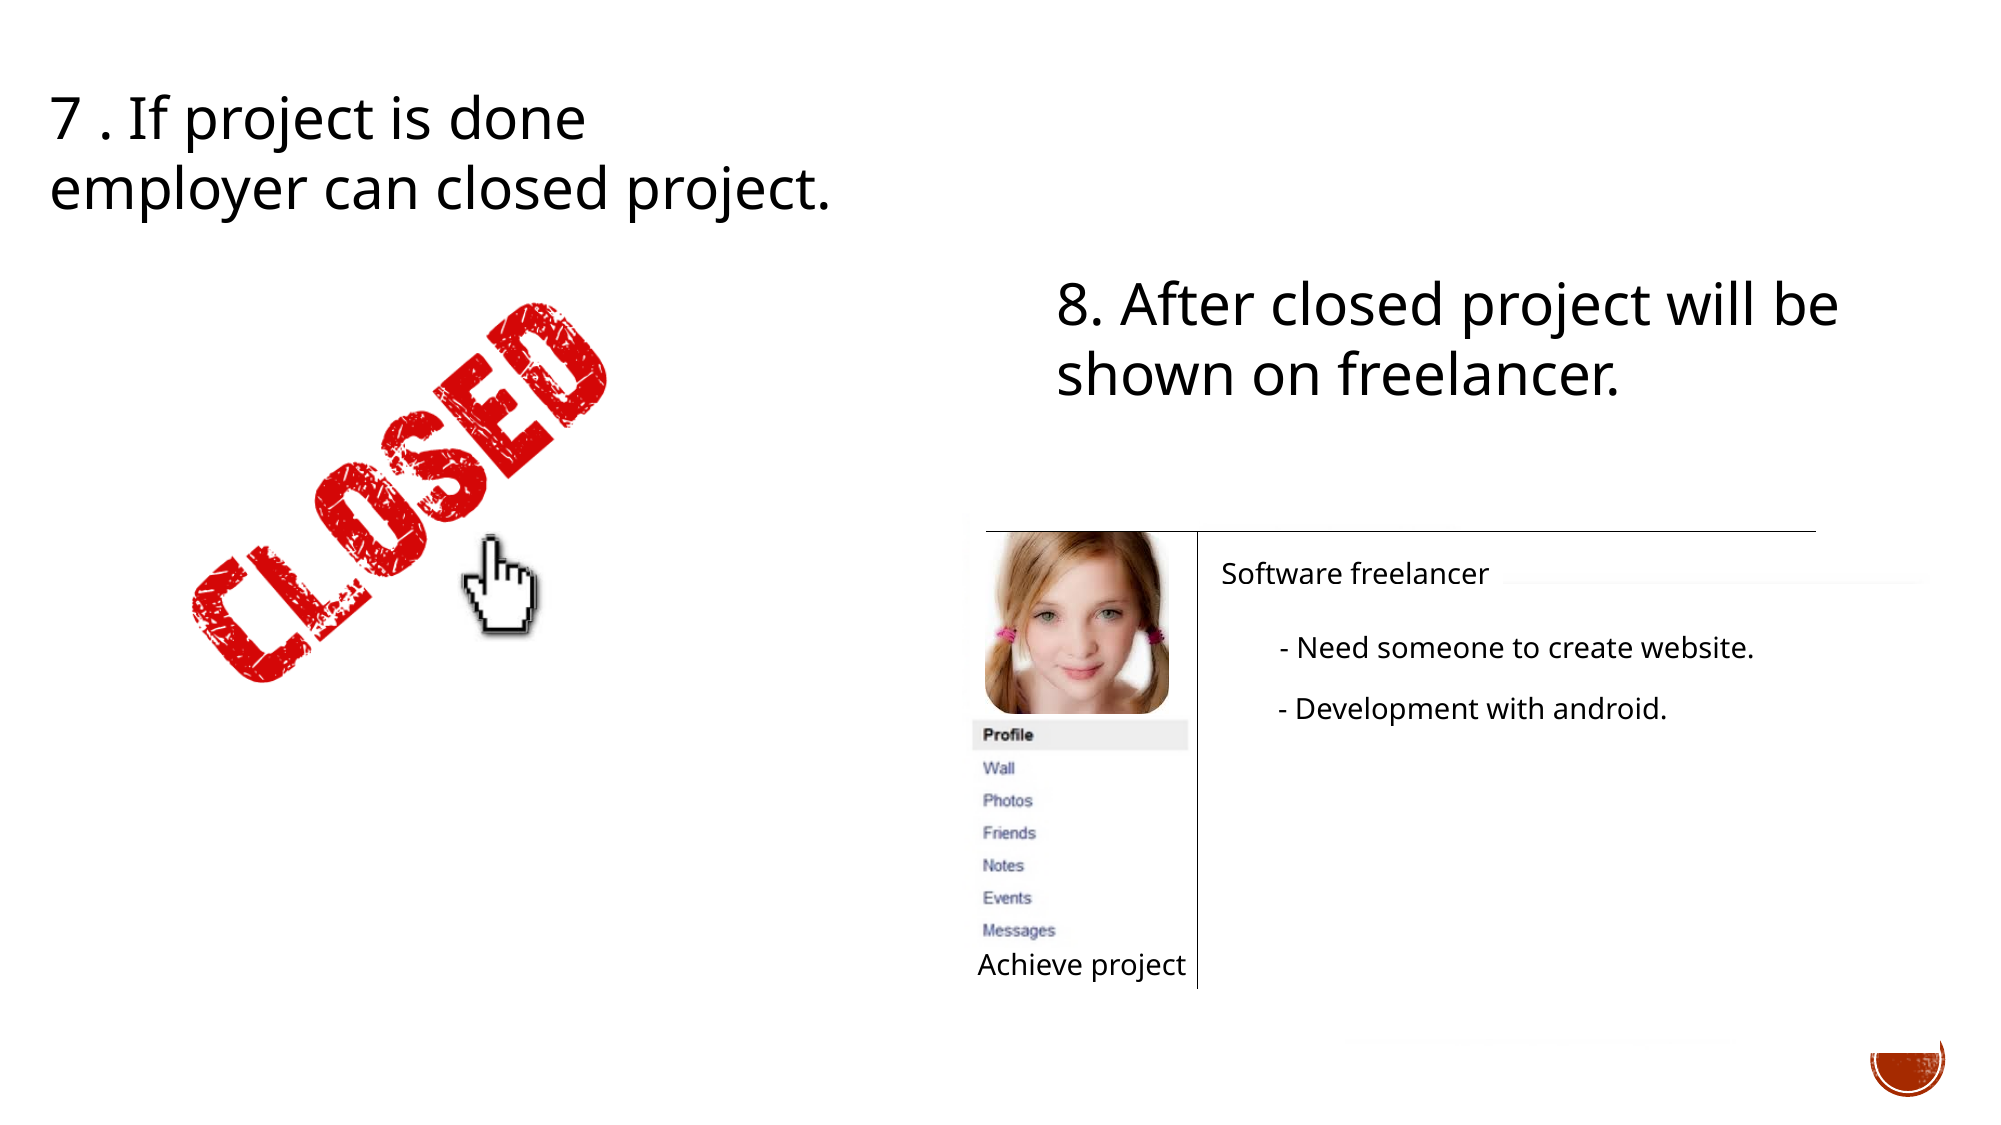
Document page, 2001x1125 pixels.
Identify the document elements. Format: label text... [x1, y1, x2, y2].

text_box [157, 262, 641, 745]
text_box 7 . If project is done employer can closed project. [34, 73, 875, 229]
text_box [966, 516, 1938, 1049]
picture [962, 513, 1940, 1053]
text_box 8. After closed project will be shown on freelancer. [1041, 259, 1879, 415]
